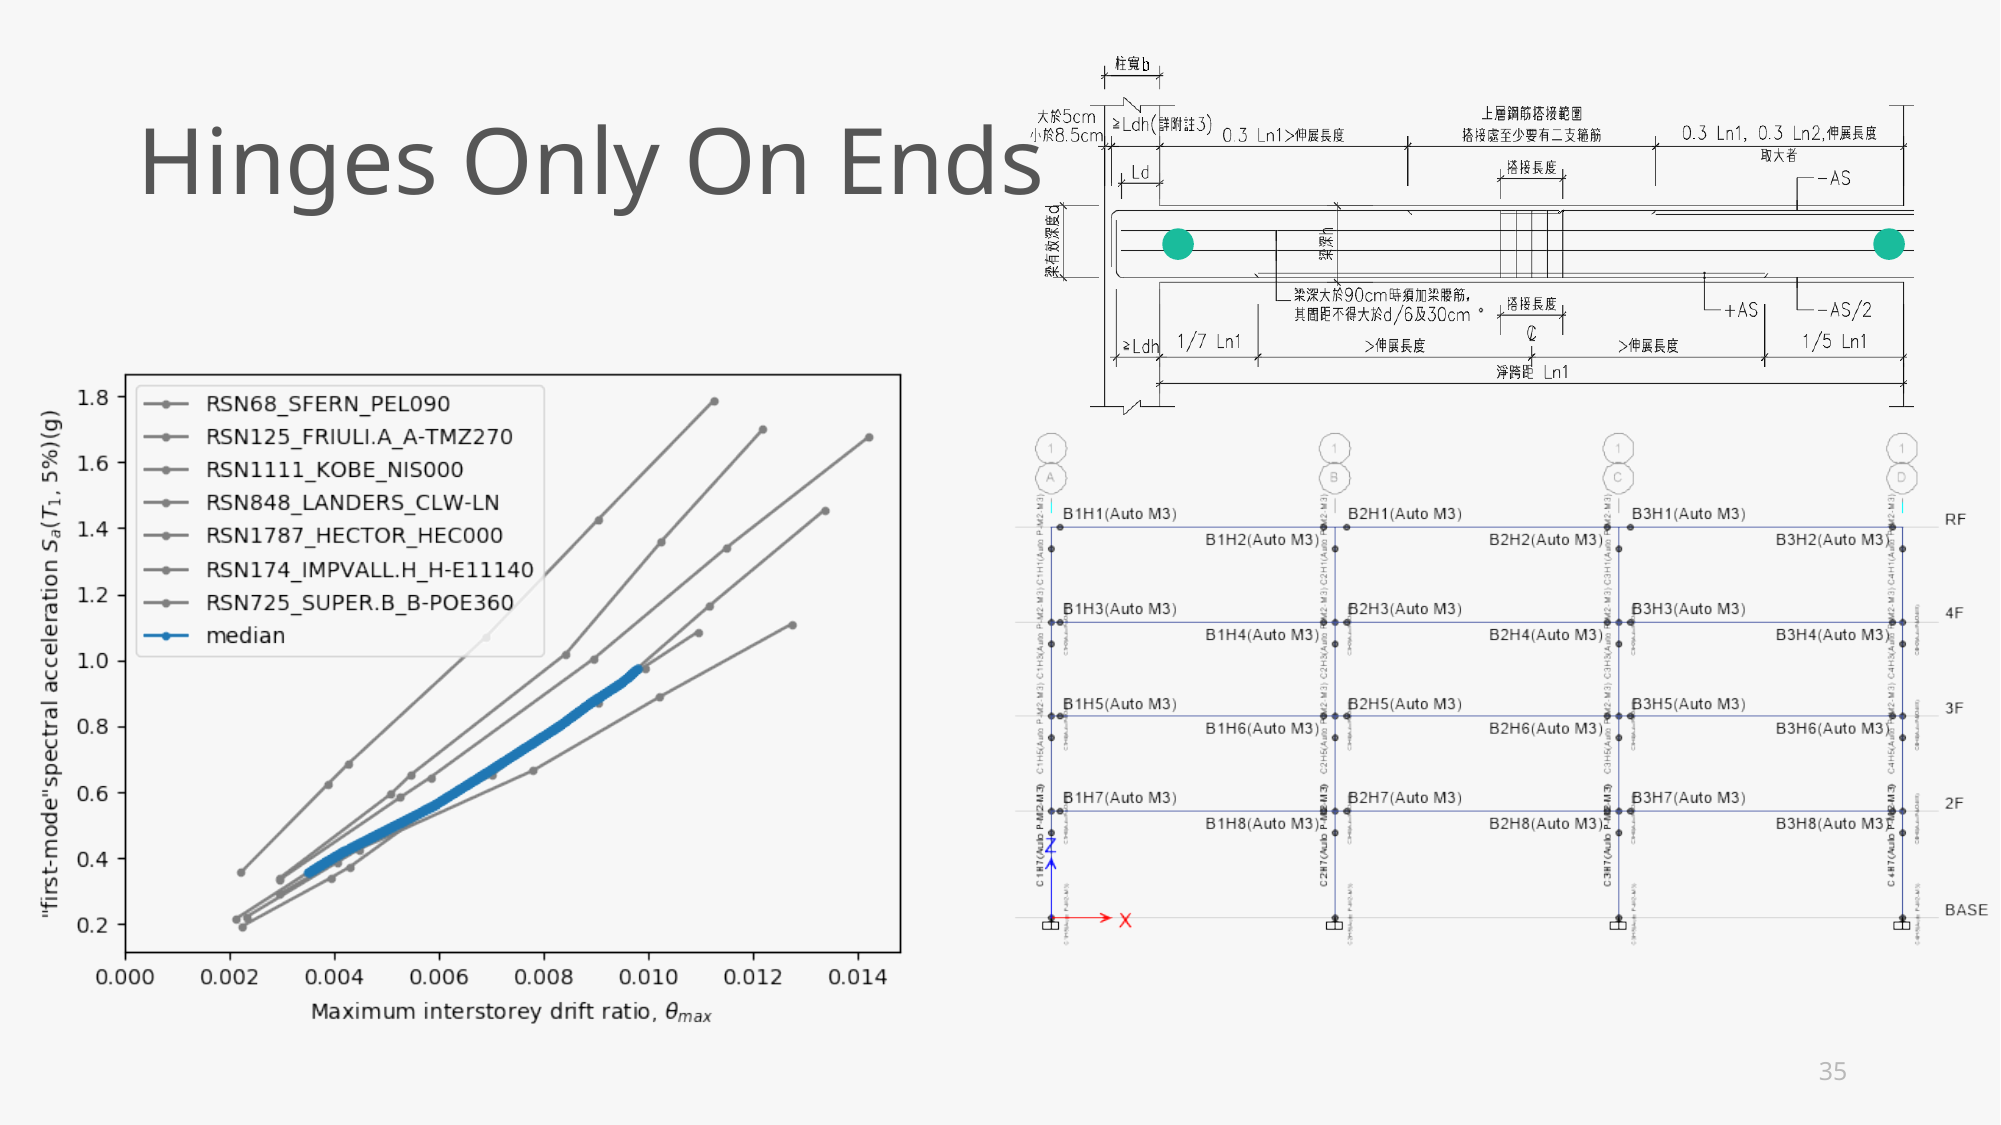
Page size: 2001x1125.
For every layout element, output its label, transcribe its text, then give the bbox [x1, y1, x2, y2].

slide_number 35 [1412, 1042, 1863, 1103]
list Hinges Only On Ends [137, 108, 1027, 224]
picture [0, 45, 2000, 1035]
